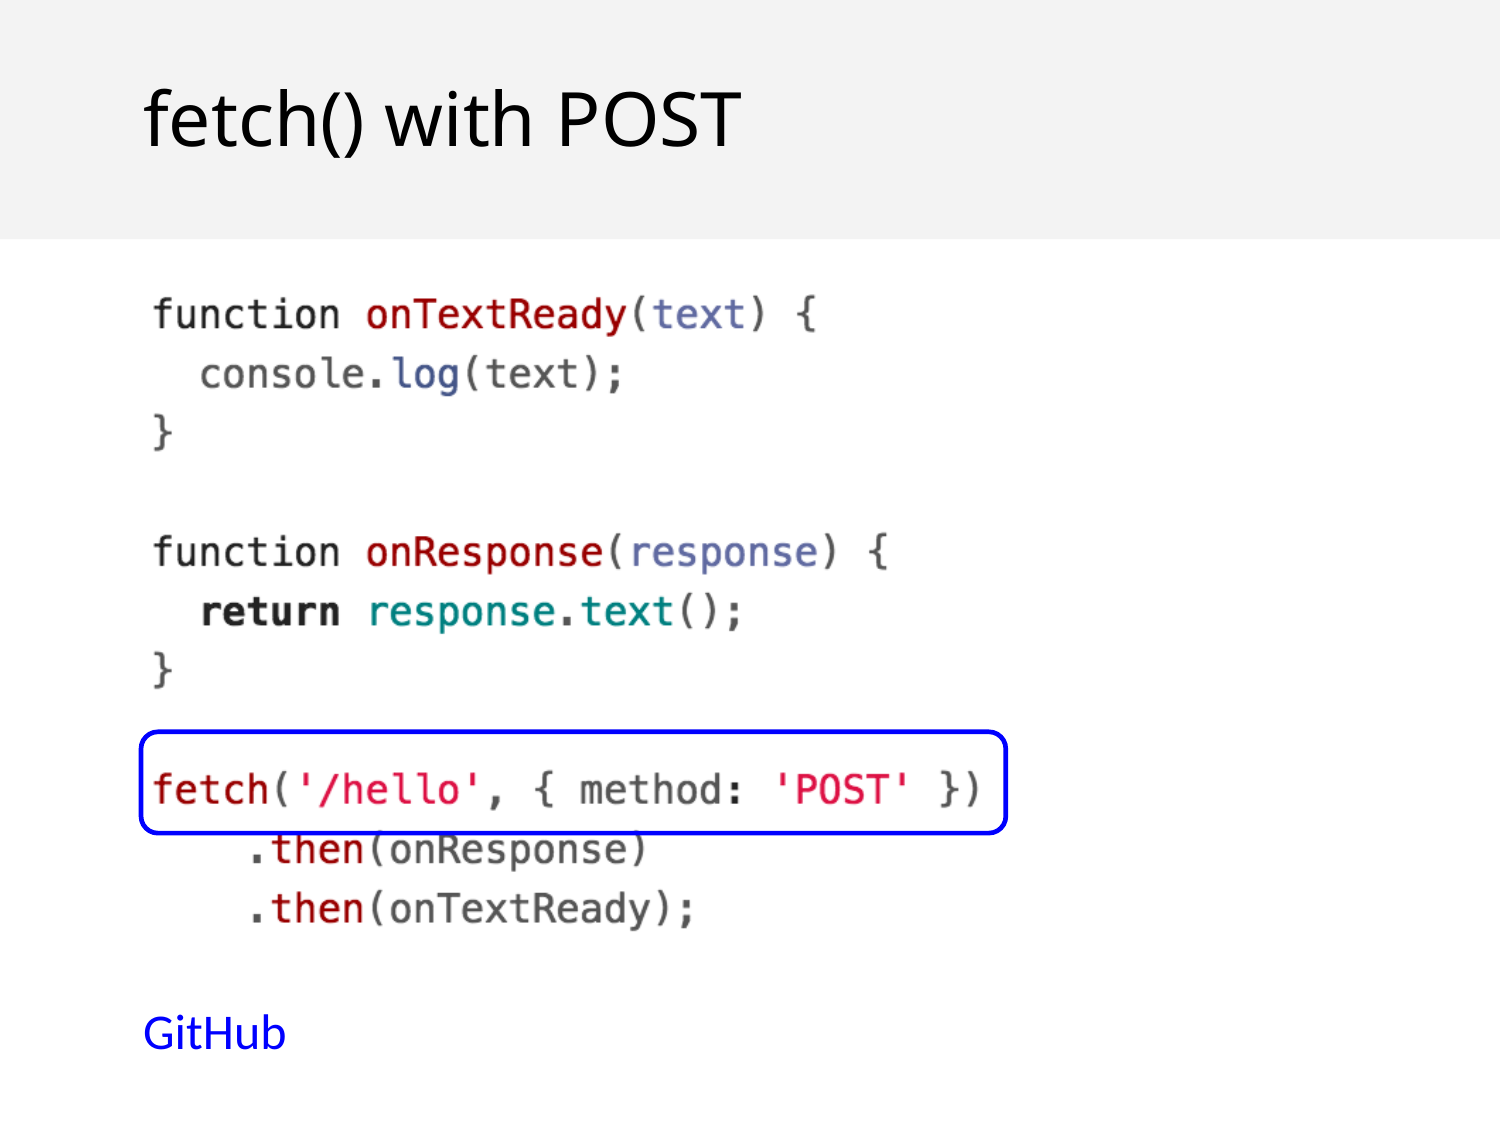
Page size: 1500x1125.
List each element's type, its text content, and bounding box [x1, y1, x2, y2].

picture [128, 269, 994, 1002]
text_box GitHub [128, 984, 1332, 1125]
text_box fetch() with POST [128, 56, 1372, 183]
text_box [998, 734, 1006, 831]
